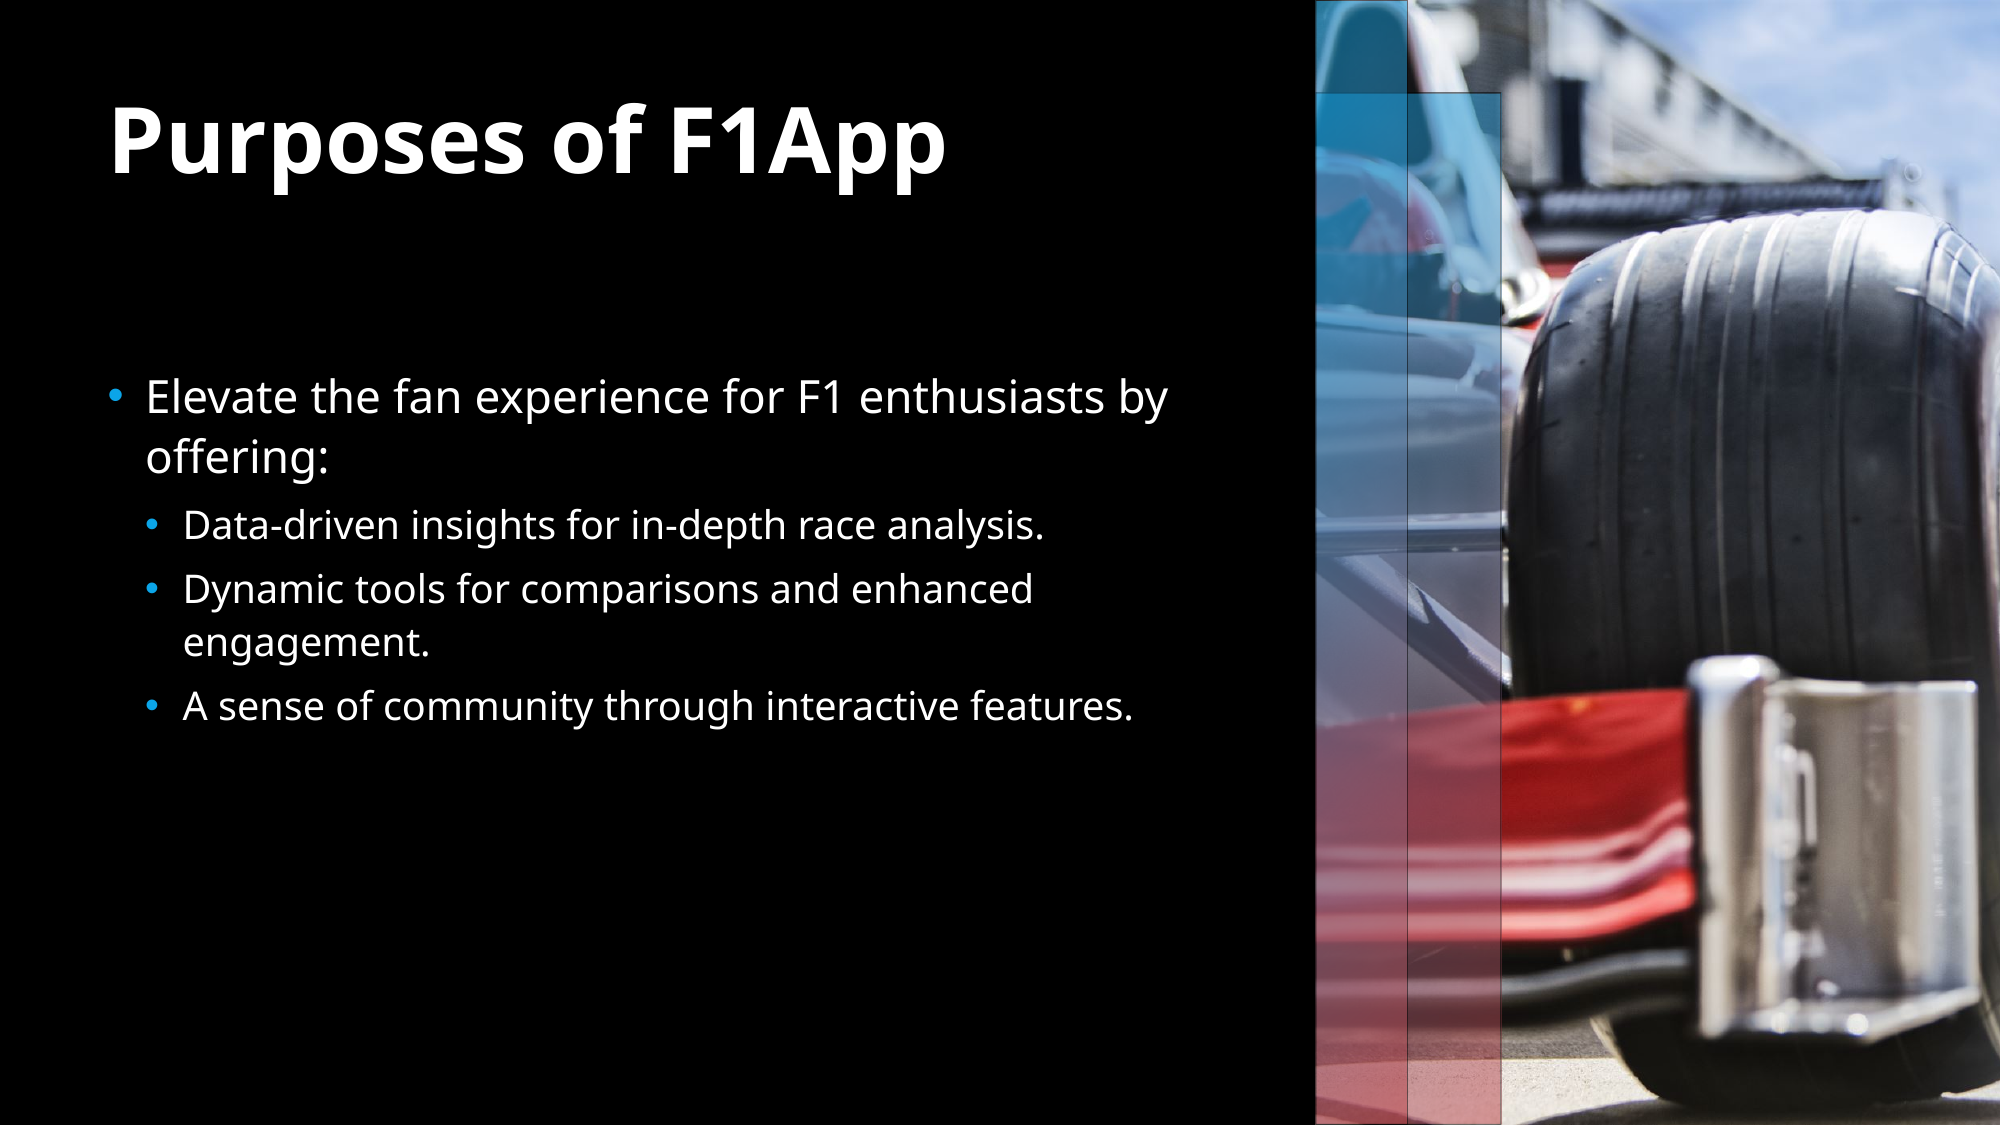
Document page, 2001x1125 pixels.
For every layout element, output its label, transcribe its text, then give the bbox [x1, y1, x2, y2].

picture [1315, 0, 2000, 1125]
title Purposes of F1App [92, 74, 1222, 329]
text_box [0, 0, 1314, 1125]
list Elevate the fan experience for F1 enthusiasts by offering: Data-driven insights for in-depth race analysis. Dynamic tools for comparisons and enhanced engagement. A sense of community through interactive features. [92, 354, 1222, 999]
